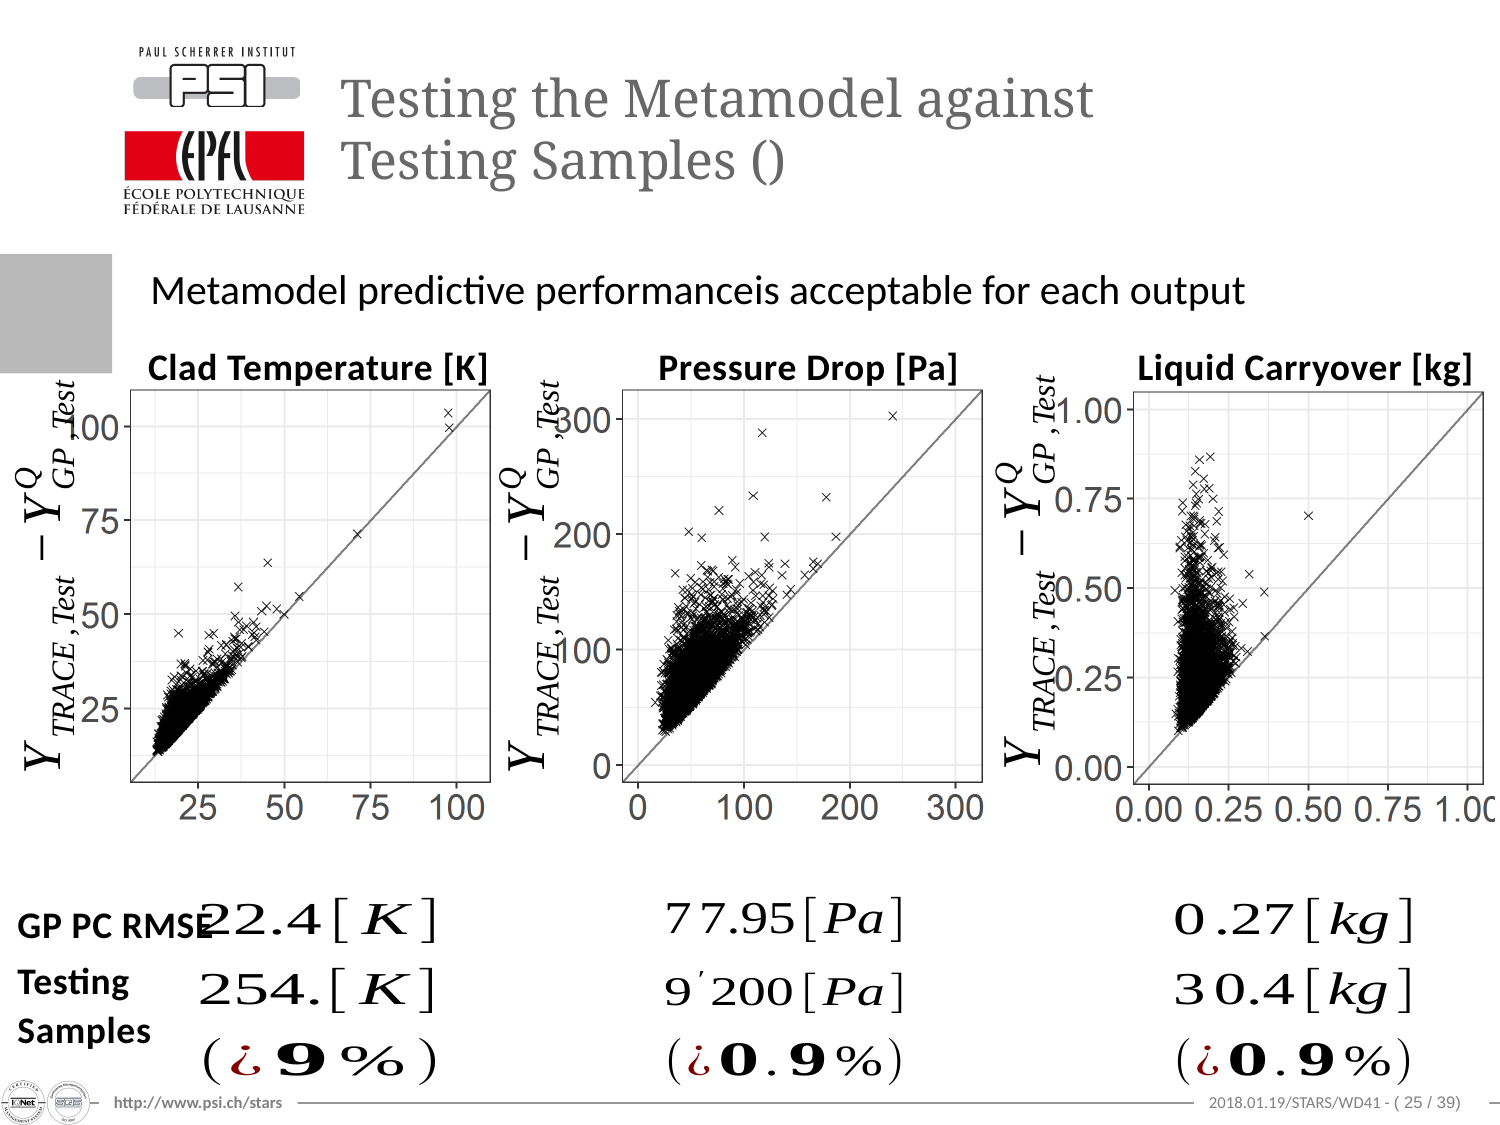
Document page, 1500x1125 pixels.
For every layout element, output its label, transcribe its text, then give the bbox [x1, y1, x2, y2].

text_box GP PC RMSE [17, 896, 242, 950]
picture [513, 378, 994, 859]
text_box [135, 253, 454, 373]
text_box Pressure Drop [Pa] [625, 338, 992, 377]
picture [1013, 380, 1495, 861]
picture [21, 378, 503, 859]
text_box Liquid Carryover [kg] [1122, 338, 1490, 379]
text_box Clad Temperature [K] [135, 338, 502, 378]
picture [0, 1080, 90, 1125]
